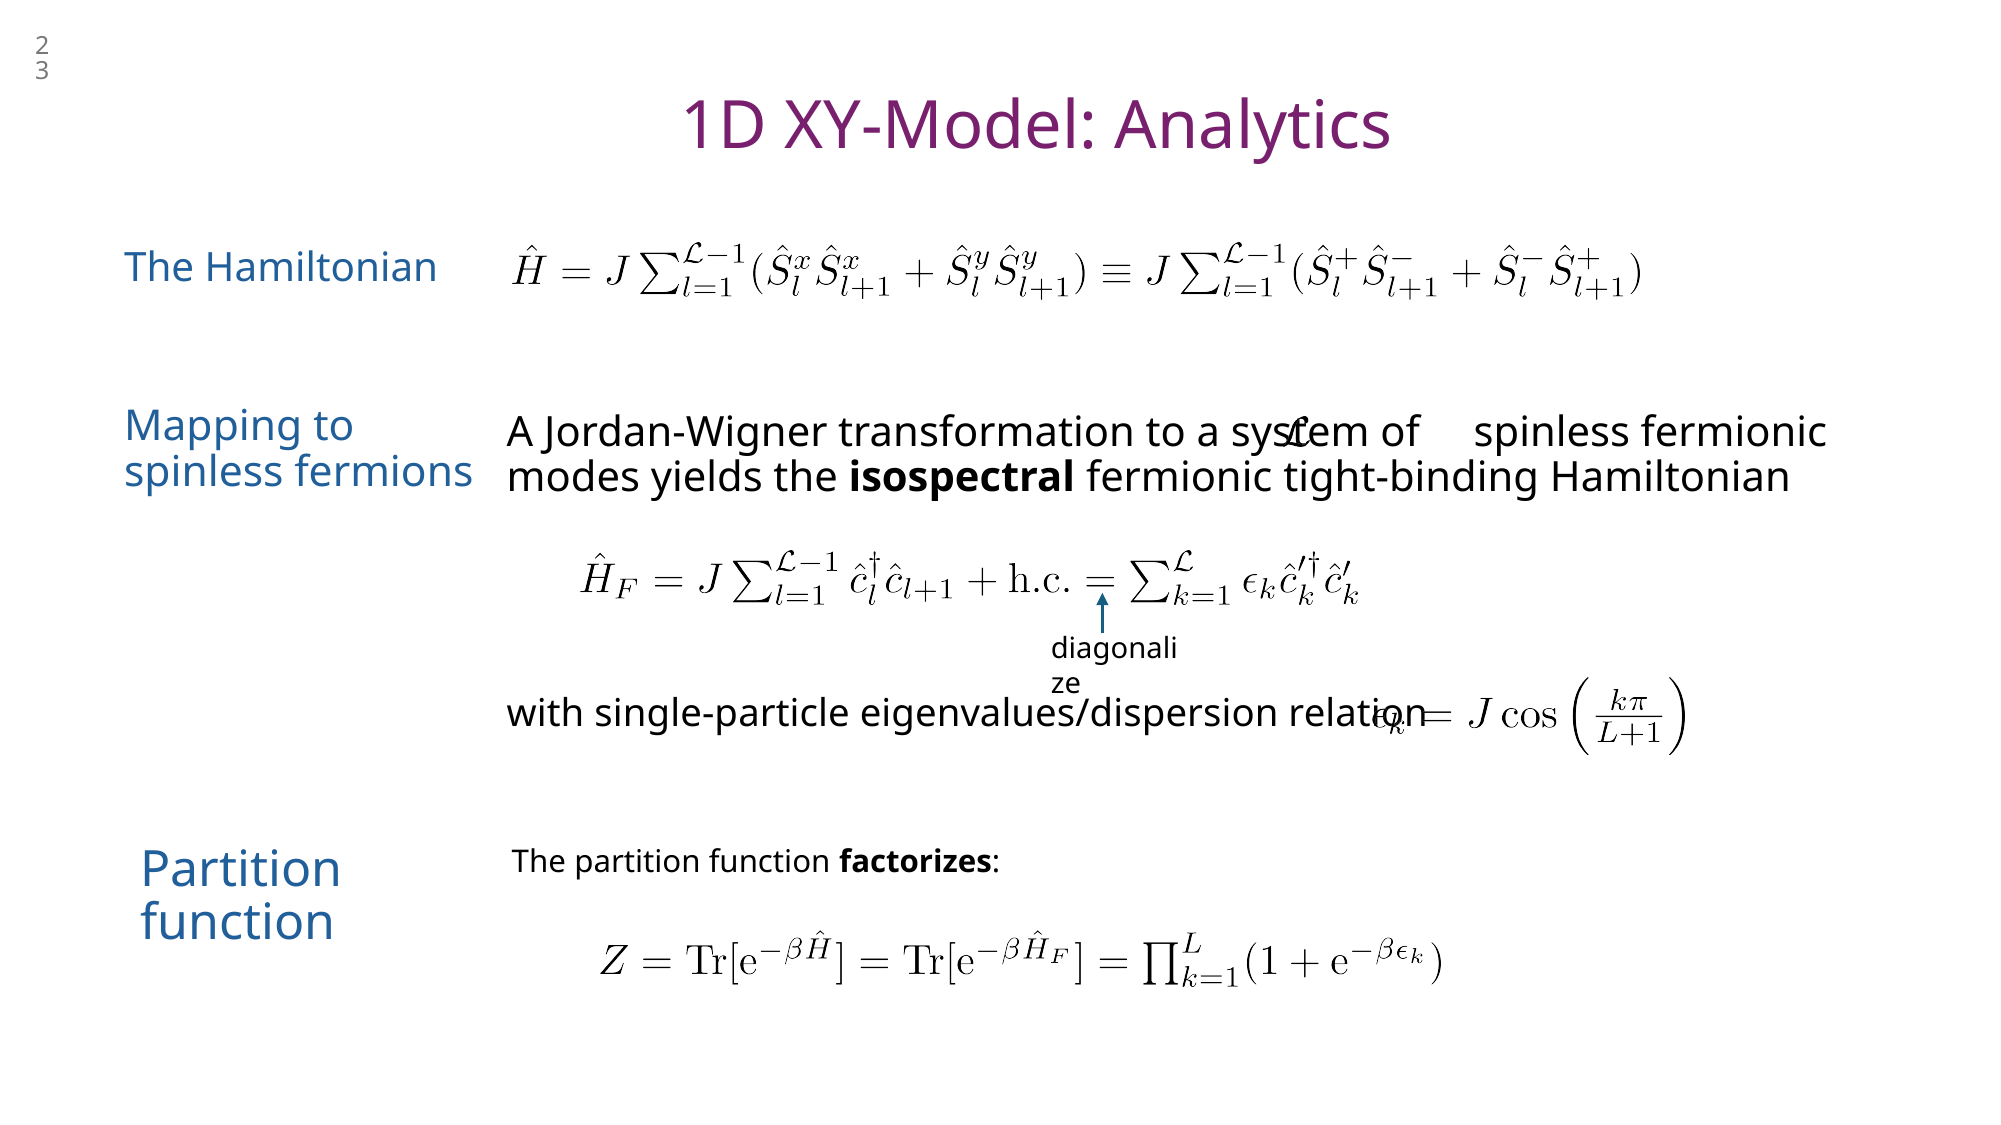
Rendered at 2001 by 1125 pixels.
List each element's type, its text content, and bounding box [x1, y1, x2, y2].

text_box The partition function factorizes: [496, 838, 1061, 915]
text_box with single-particle eigenvalues/dispersion relation [491, 685, 1461, 782]
text_box 1D XY-Model: Analytics [460, 83, 1613, 179]
text_box diagonalize [1036, 622, 1207, 685]
picture [1282, 416, 1310, 448]
text_box The Hamiltonian [109, 238, 492, 325]
picture [599, 930, 1441, 987]
picture [511, 241, 1641, 301]
picture [1372, 677, 1685, 756]
picture [580, 550, 1358, 606]
text_box 23 [20, 16, 79, 77]
text_box Partition function [125, 835, 508, 975]
text_box Mapping to spinless fermions [109, 396, 492, 536]
text_box A Jordan-Wigner transformation to a system of spinless fermionic modes yields the isospectral fermionic tight-binding Hamiltonian [491, 402, 1850, 537]
